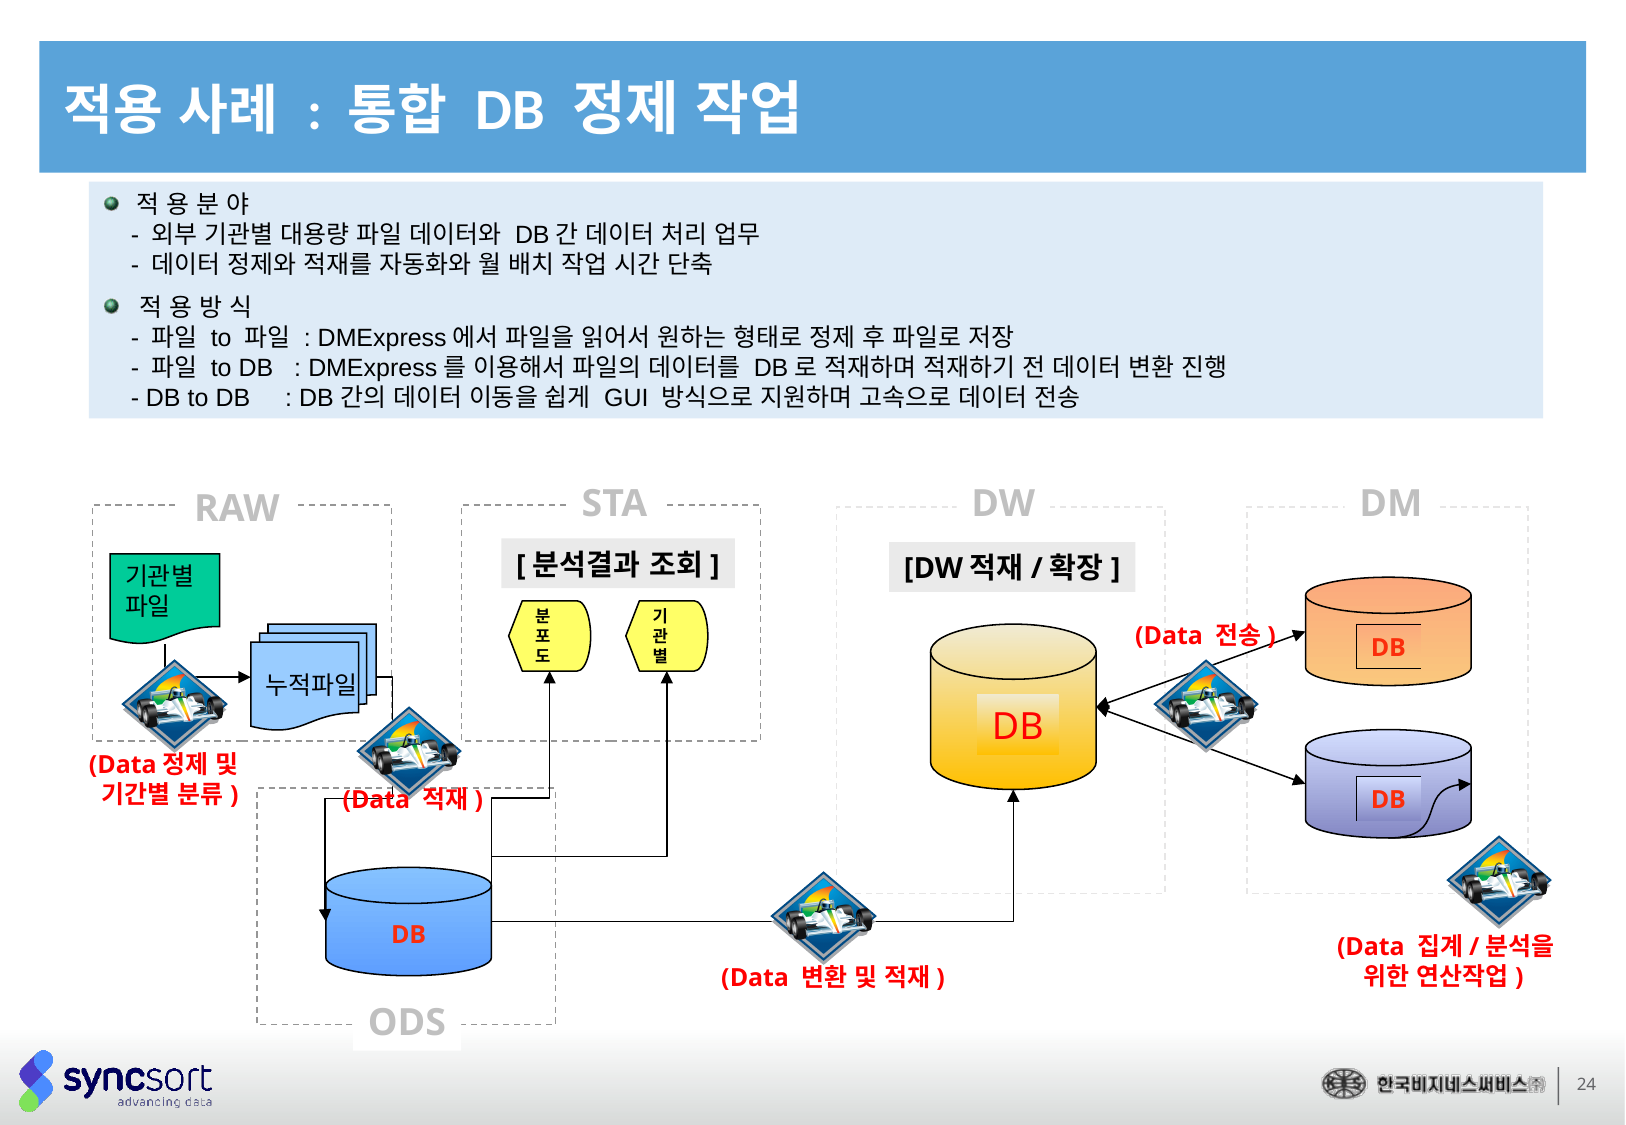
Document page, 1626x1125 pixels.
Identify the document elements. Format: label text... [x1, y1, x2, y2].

text_box 적 용 분 야 - 외부 기관별 대용량 파일 데이터와 DB간 데이터 처리 업무 - 데이터 정제와 적재를 자동화와 월 배치 작업 시간 단축 적 용 방 식 - 파일 to 파일 : DMExpress에서 파일을 읽어서 원하는 형태로 정제 후 파일로 저장 - 파일 to DB : DMExpress를 이용해서 파일의 데이터를 DB로 적재하며 적재하기 전 데이터 변환 진행 - DB to DB : DB간의 데이터 이동을 쉽게 GUI 방식으로 지원하며 고속으로 데이터 전송 [88, 181, 1544, 419]
picture [0, 1028, 1625, 1125]
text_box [74, 471, 1564, 1052]
text_box 적용 사례 : 통합 DB 정제 작업 [48, 47, 1579, 166]
picture [103, 298, 120, 315]
picture [103, 196, 120, 212]
